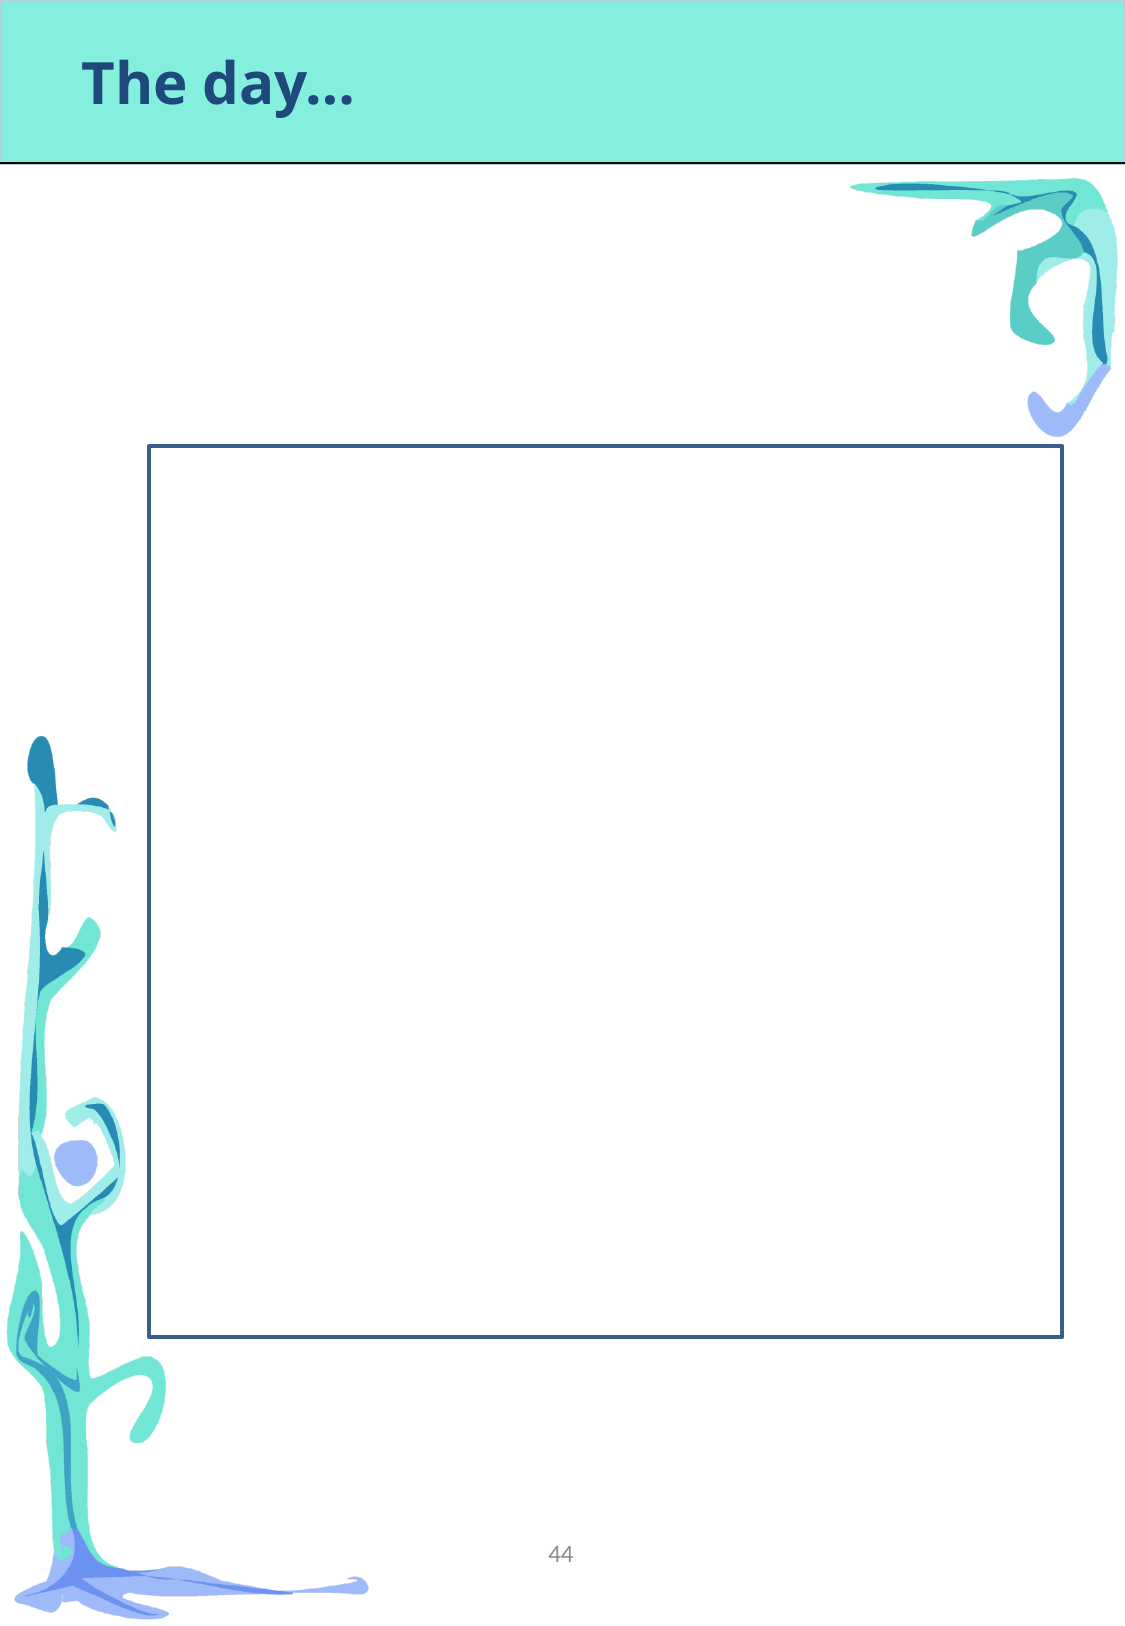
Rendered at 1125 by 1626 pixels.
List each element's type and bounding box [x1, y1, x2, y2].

text_box [0, 0, 1125, 162]
text_box [0, 170, 1125, 1625]
